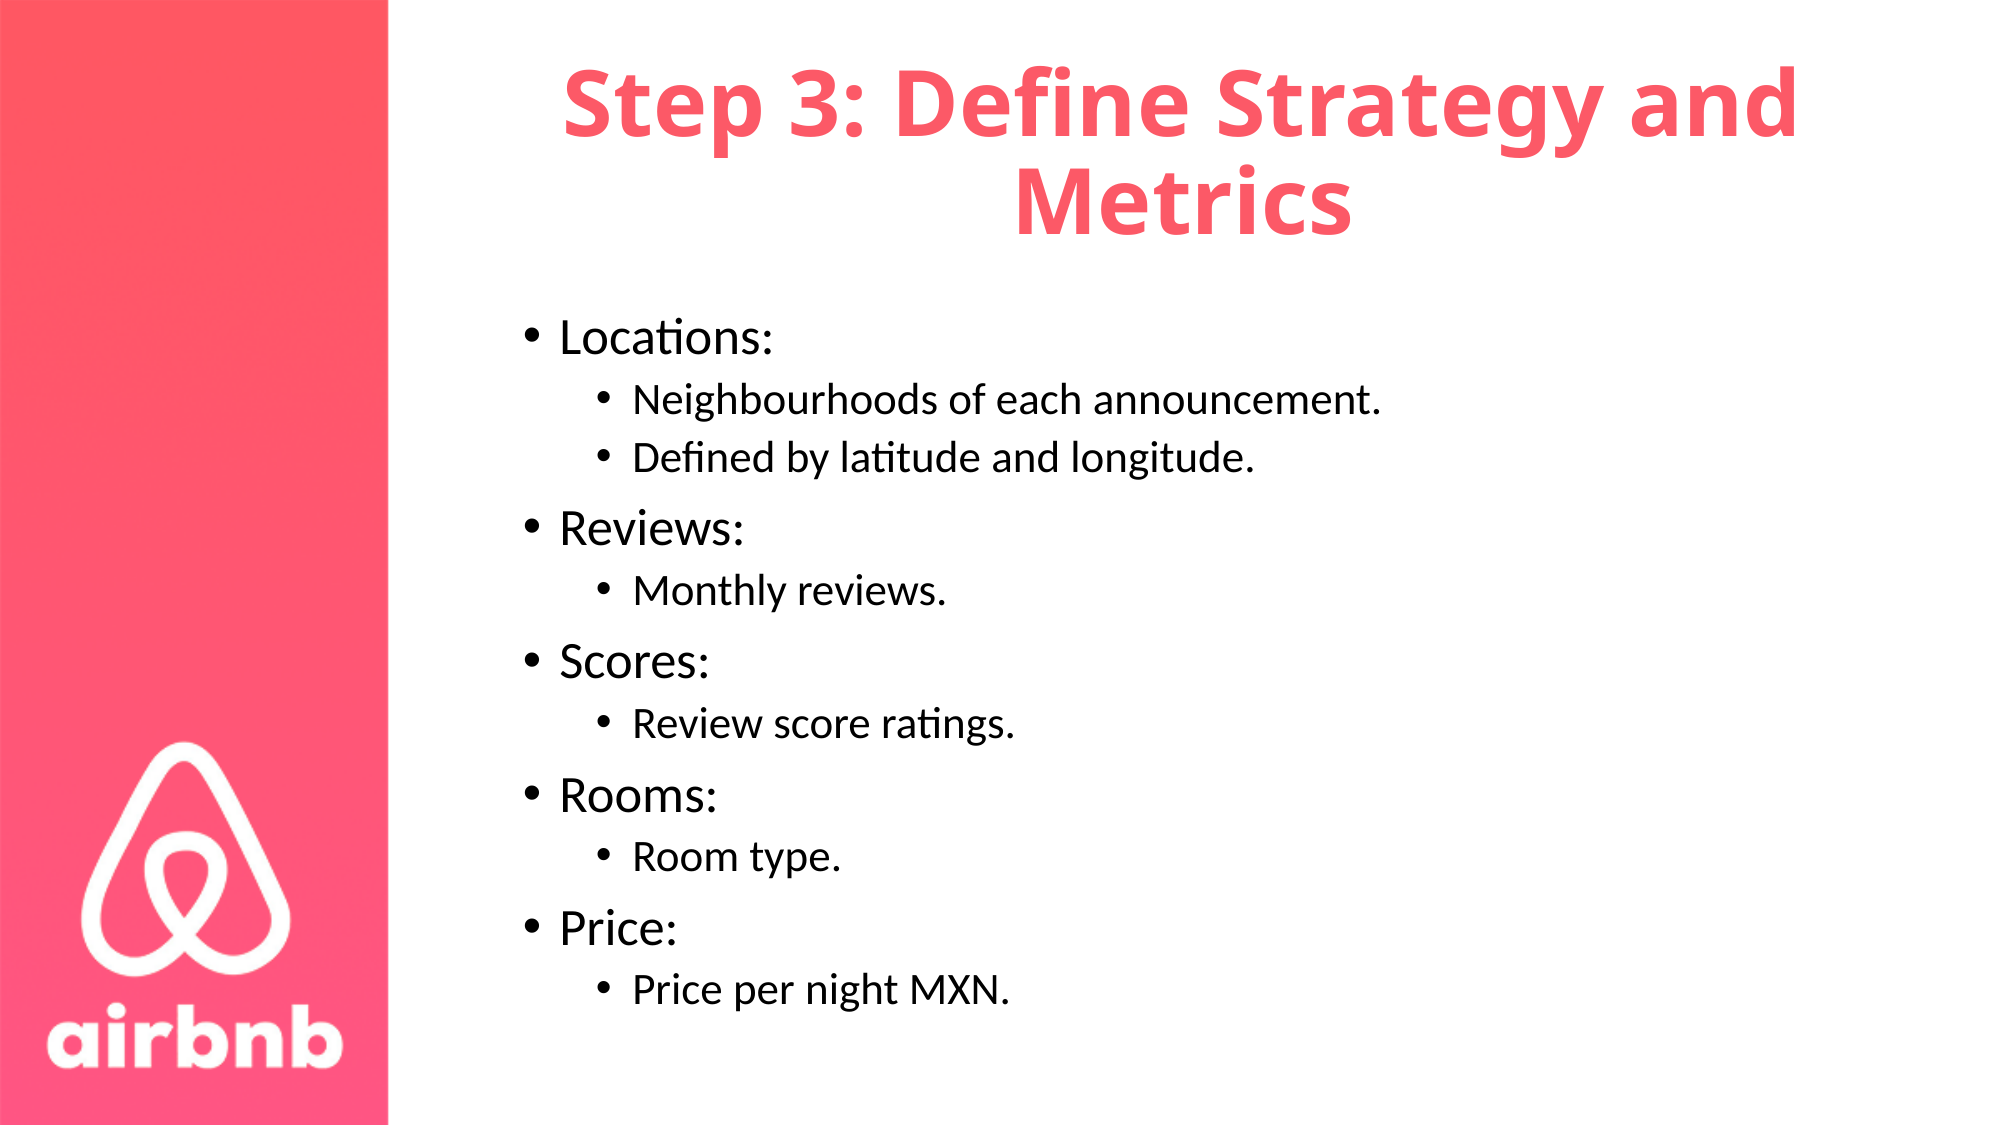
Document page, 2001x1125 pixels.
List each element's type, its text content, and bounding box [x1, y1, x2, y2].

picture [0, 0, 2001, 1125]
title Step 3: Define Strategy and Metrics [407, 47, 1959, 265]
list Locations: Neighbourhoods of each announcement. Defined by latitude and longitude. Reviews: Monthly reviews. Scores: Review score ratings. Rooms: Room type. Price: Price per night MXN. [507, 302, 1923, 1022]
